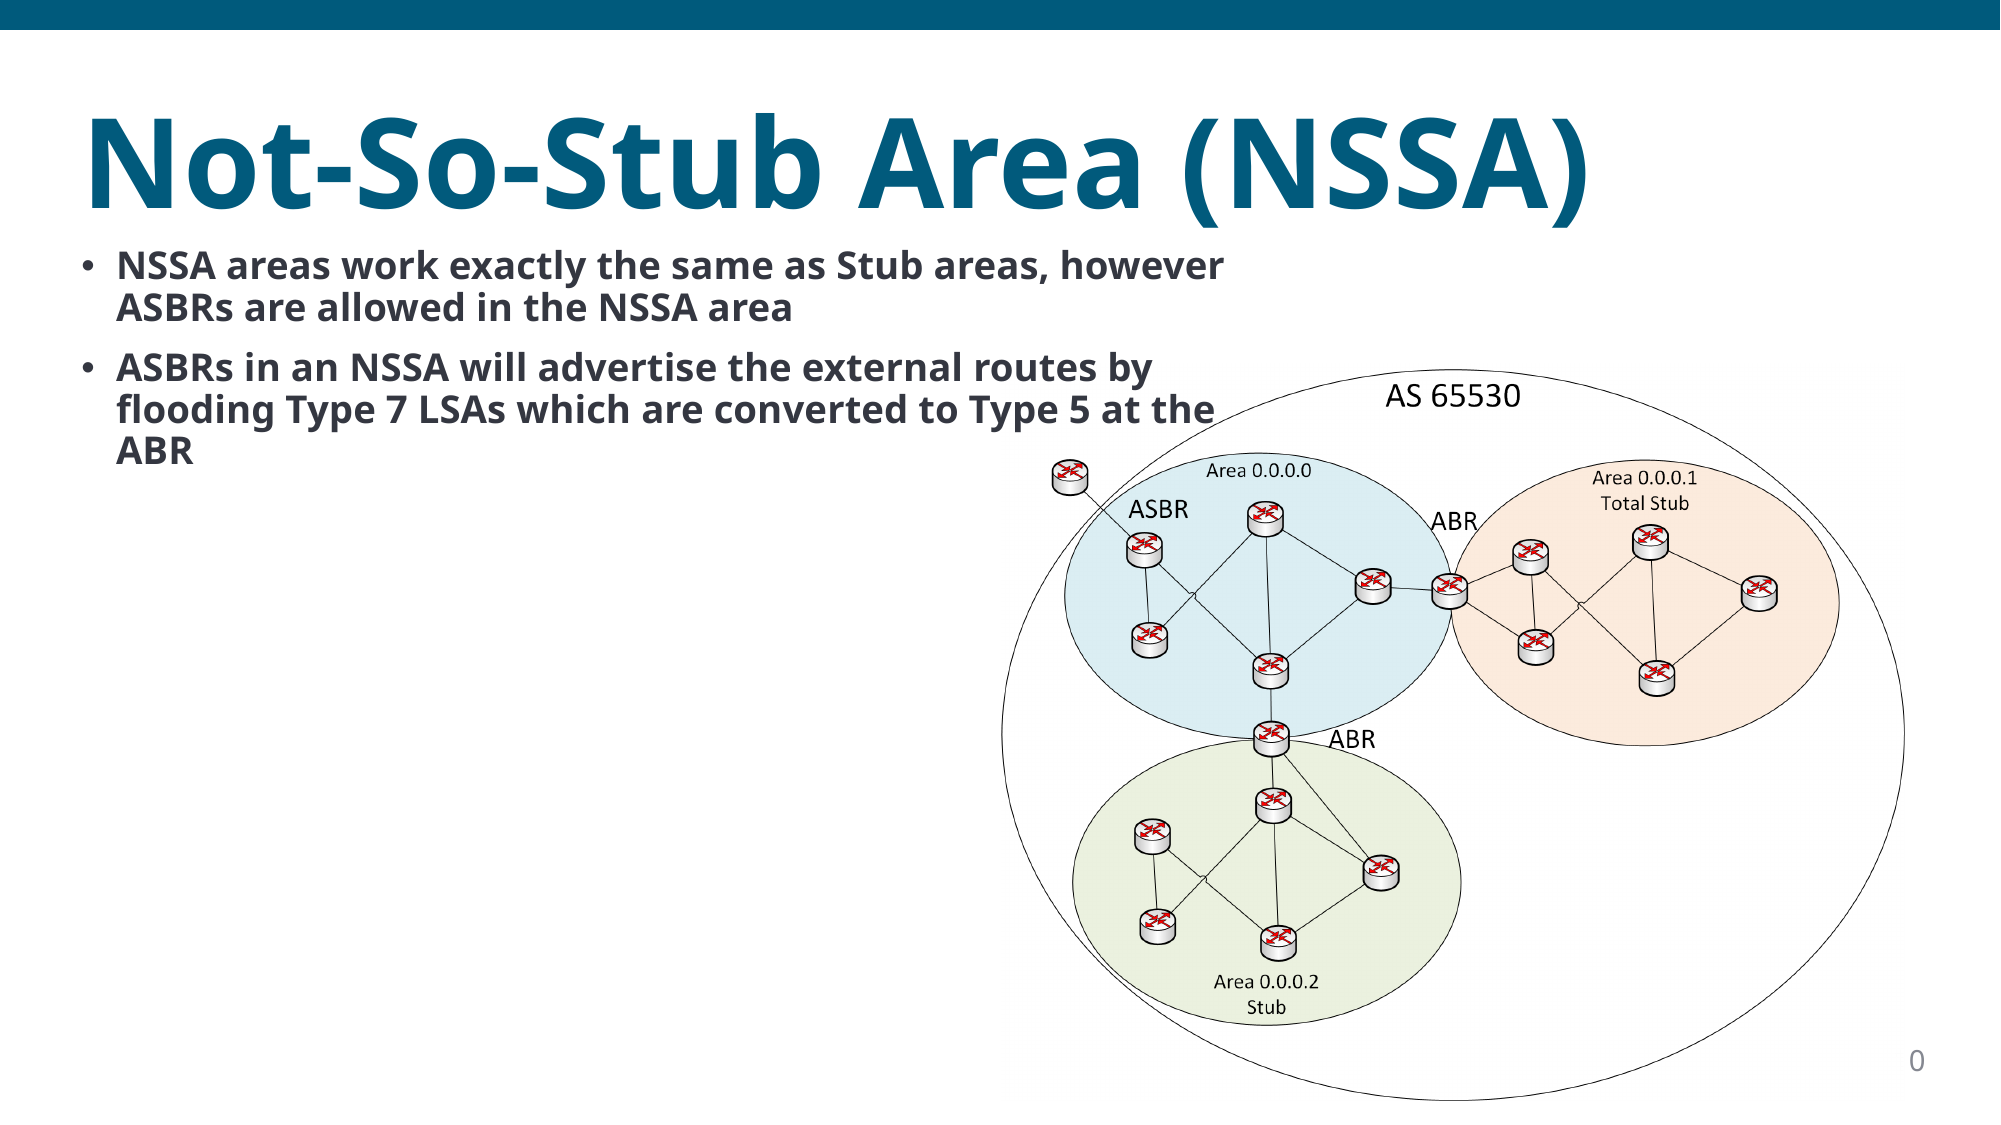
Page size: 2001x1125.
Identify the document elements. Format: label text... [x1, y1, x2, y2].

list NSSA areas work exactly the same as Stub areas, however ASBRs are allowed in the NSSA area ASBRs in an NSSA will advertise the external routes by flooding Type 7 LSAs which are converted to Type 5 at the ABR [66, 239, 1270, 483]
title Not-So-Stub Area (NSSA) [66, 59, 1977, 278]
picture [1001, 362, 1905, 1101]
